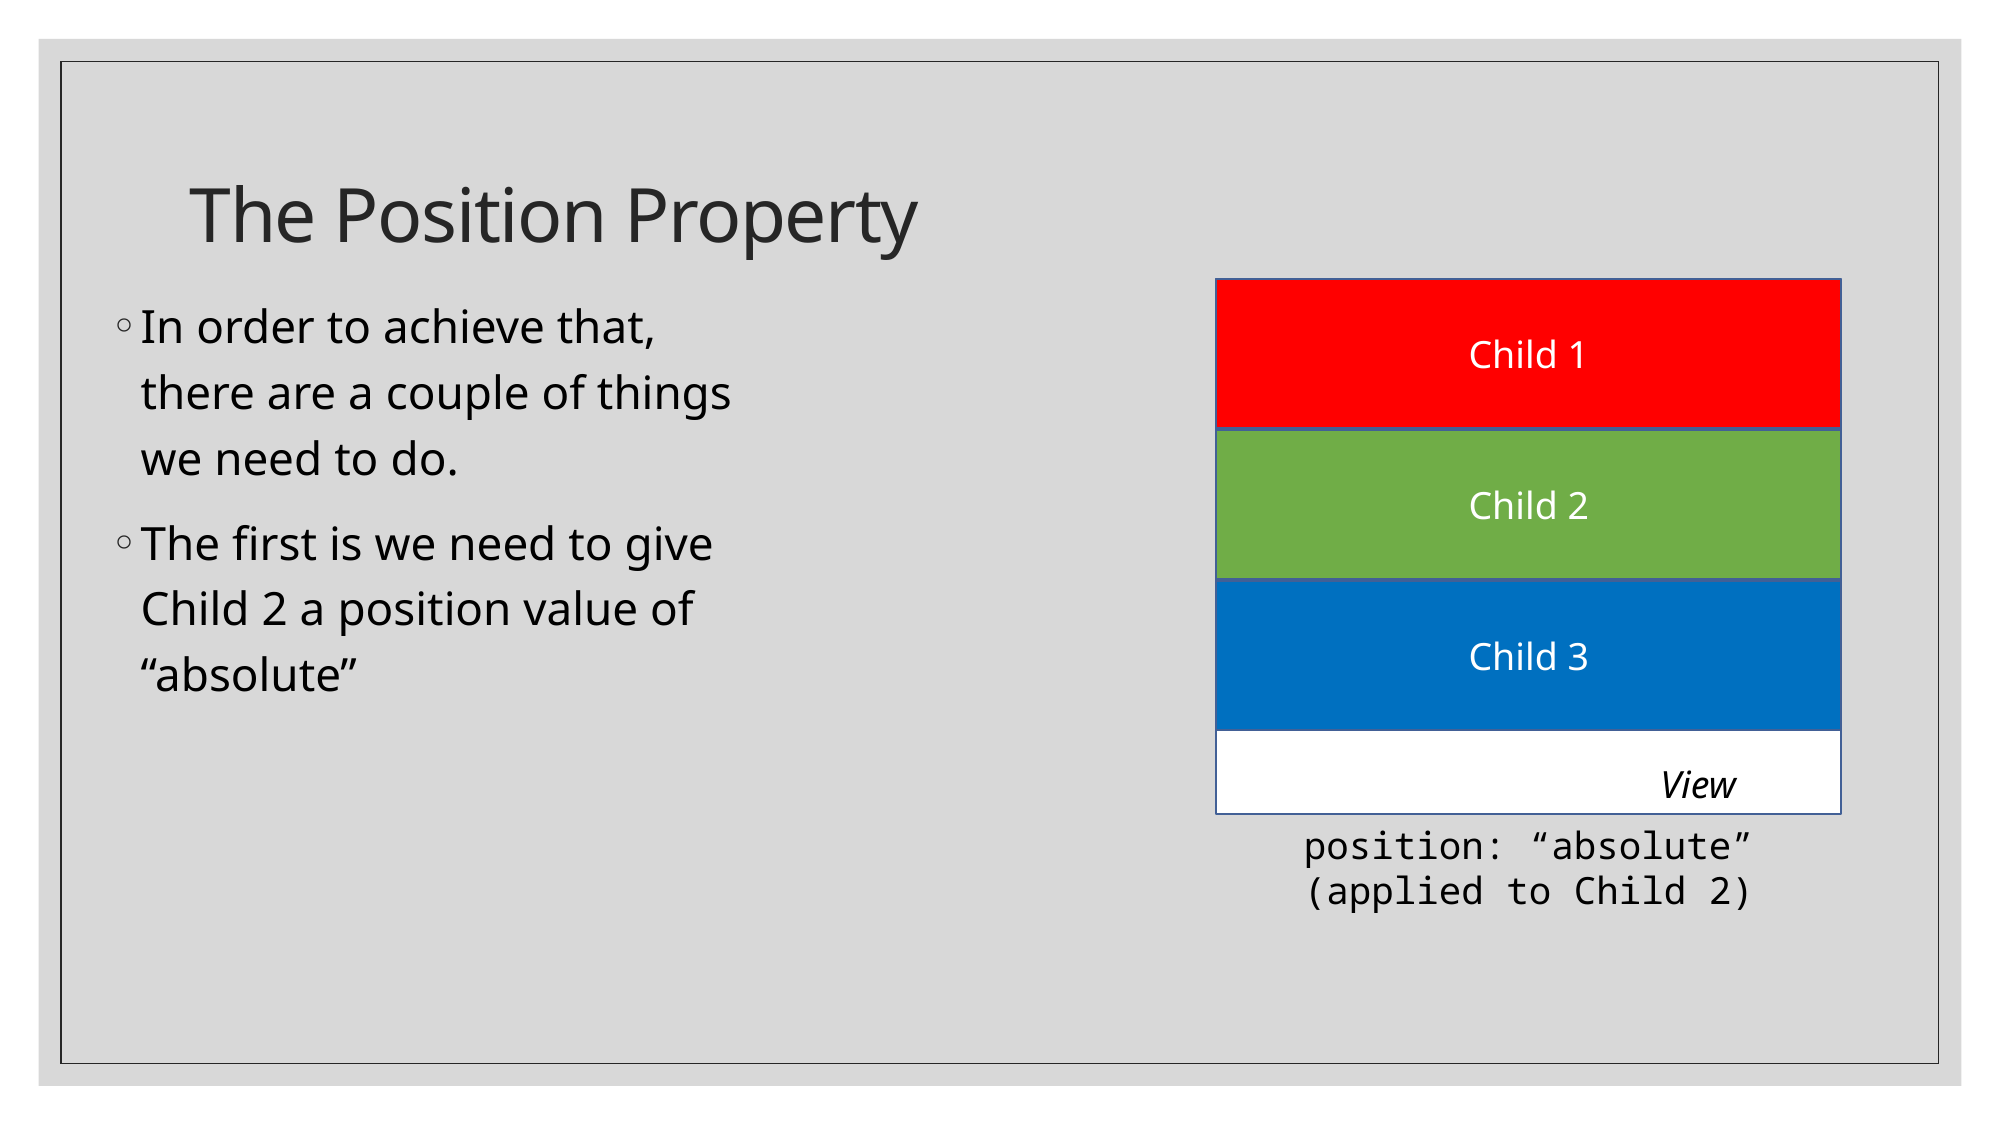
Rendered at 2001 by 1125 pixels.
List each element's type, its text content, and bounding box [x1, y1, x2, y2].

list In order to achieve that, there are a couple of things we need to do. The first is we need to give Child 2 a position value of “absolute” [95, 279, 767, 1020]
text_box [1028, 279, 2000, 921]
title The Position Property [174, 105, 1825, 331]
